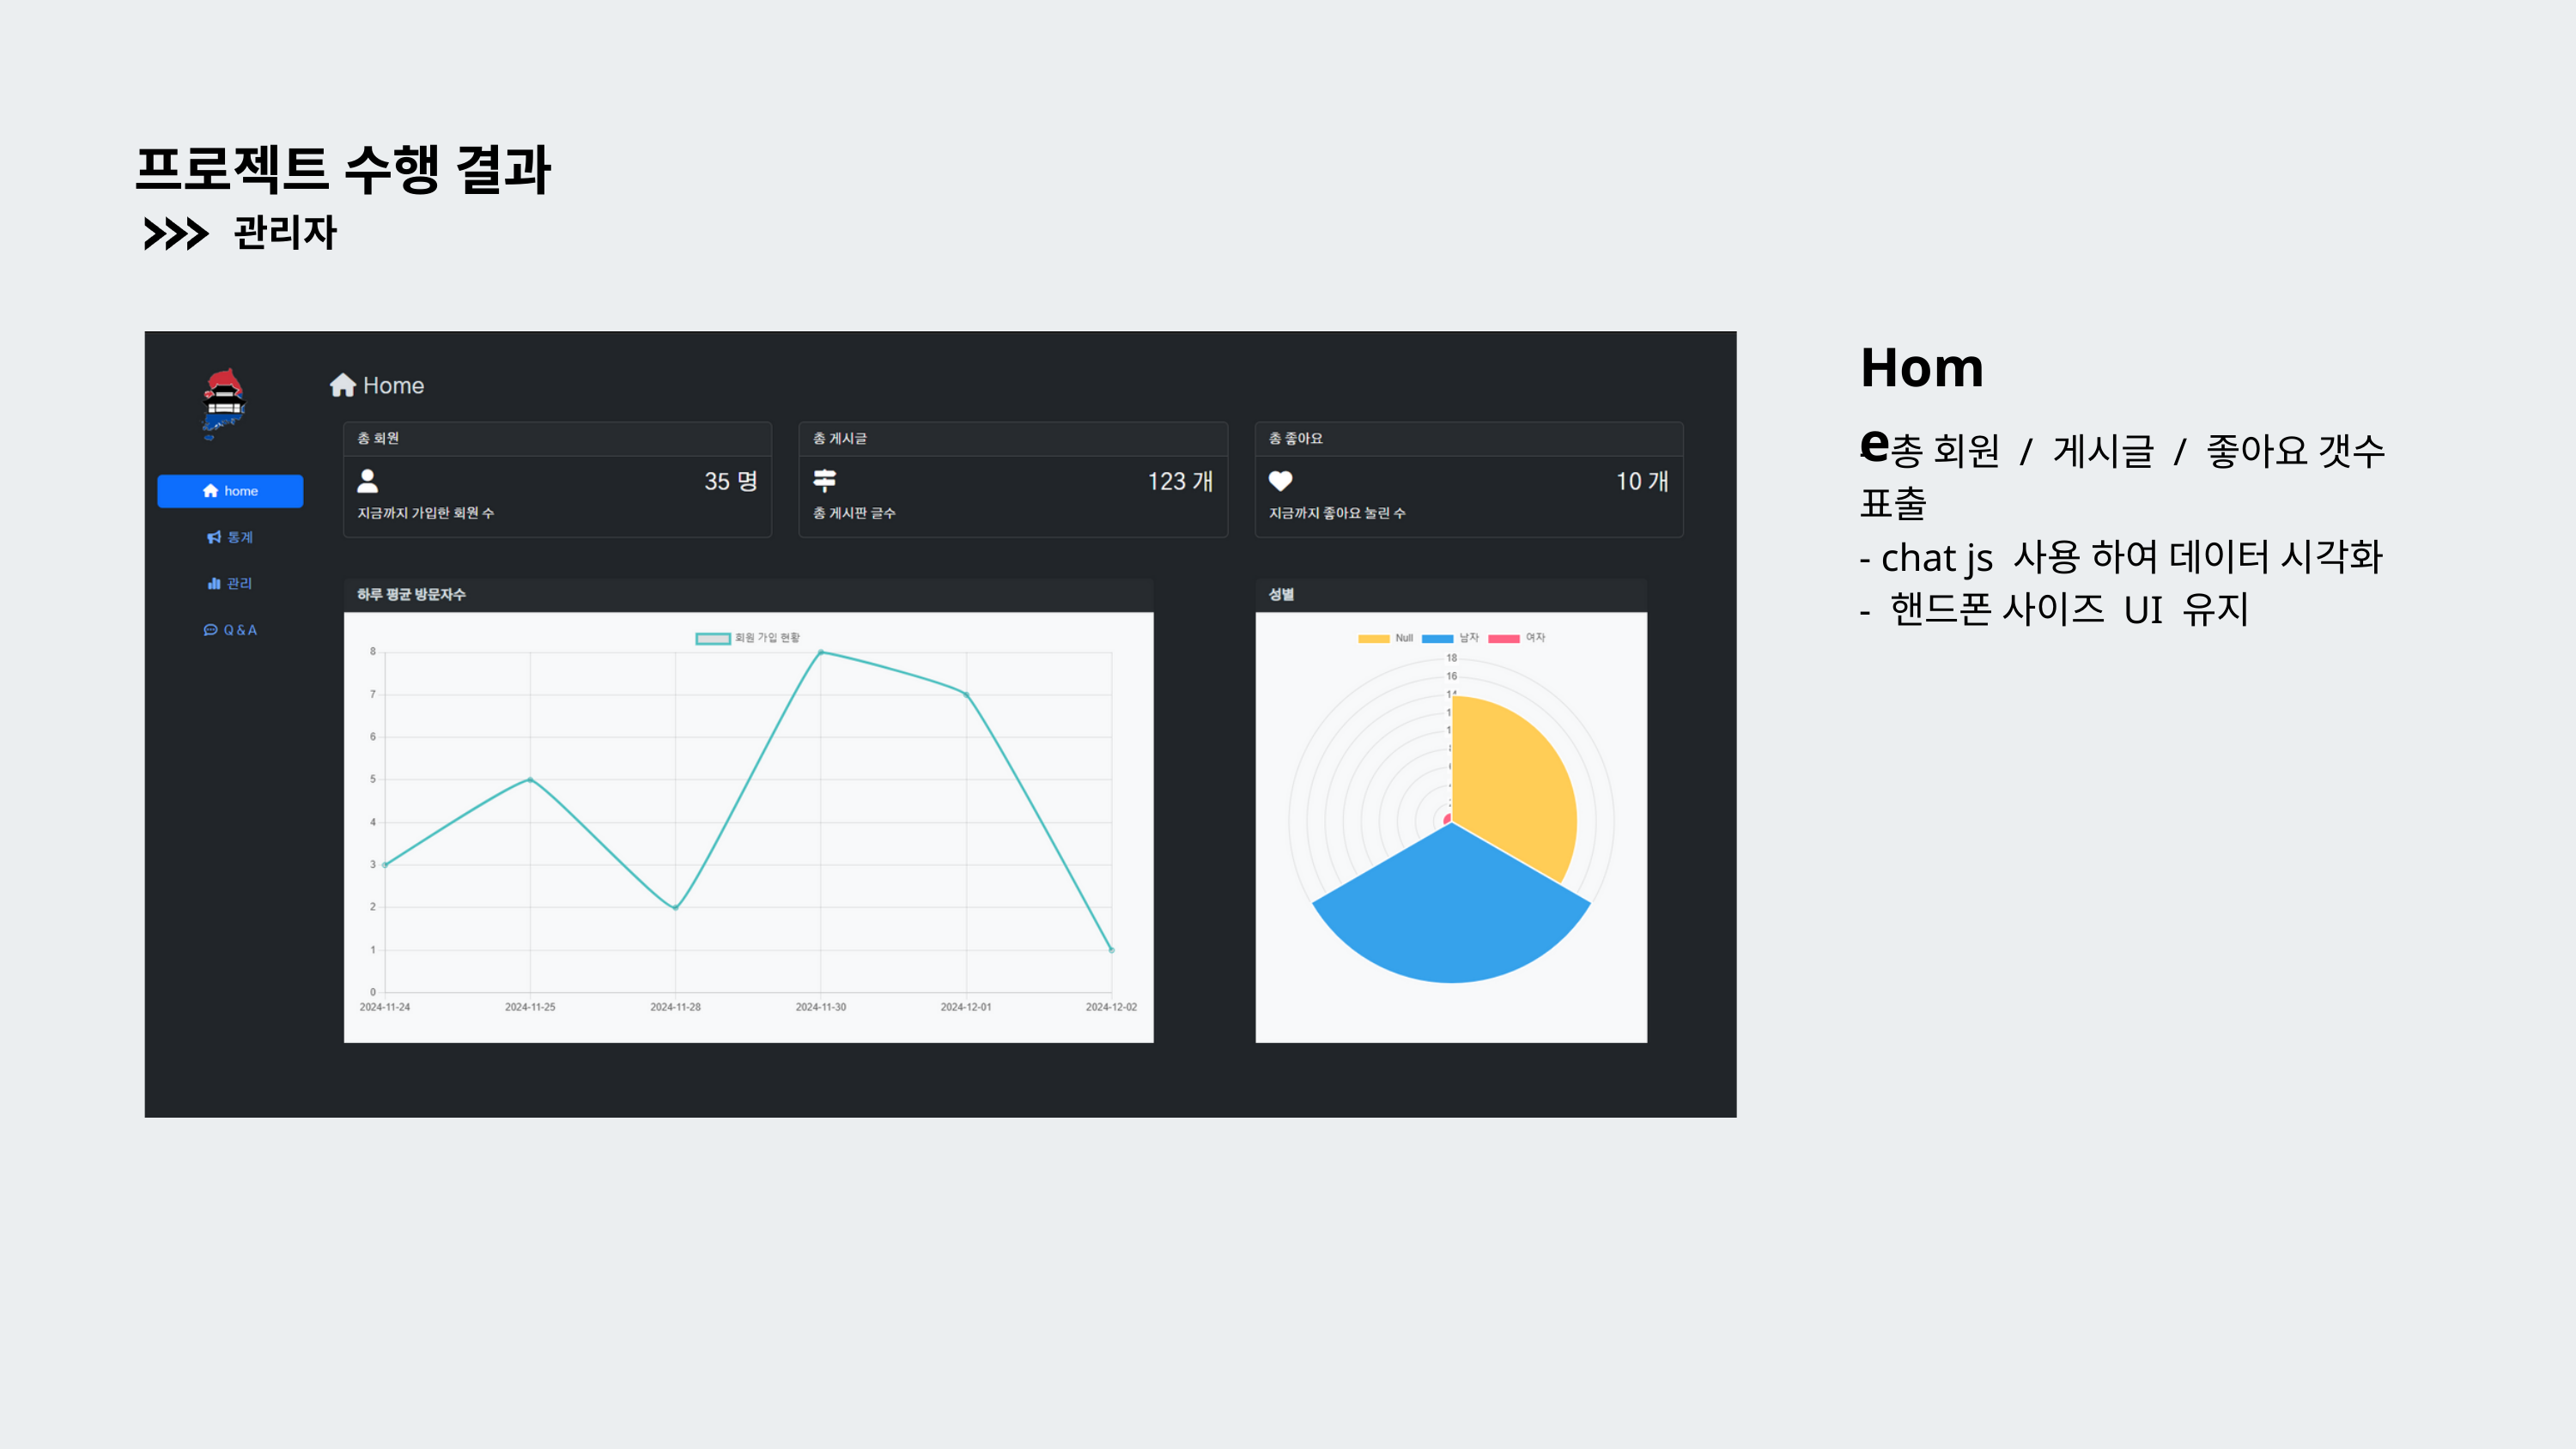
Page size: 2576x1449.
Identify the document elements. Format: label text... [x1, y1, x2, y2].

text_box [144, 216, 210, 251]
text_box Home [1859, 322, 2017, 473]
text_box 관리자 [234, 201, 338, 307]
text_box [144, 331, 1737, 1118]
text_box 프로젝트 수행 결과 [134, 125, 555, 202]
text_box - 총 회원 / 게시글 / 좋아요 갯수 표출 - chat js 사용 하여 데이터 시각화 - 핸드폰 사이즈 UI 유지 [1859, 421, 2435, 632]
